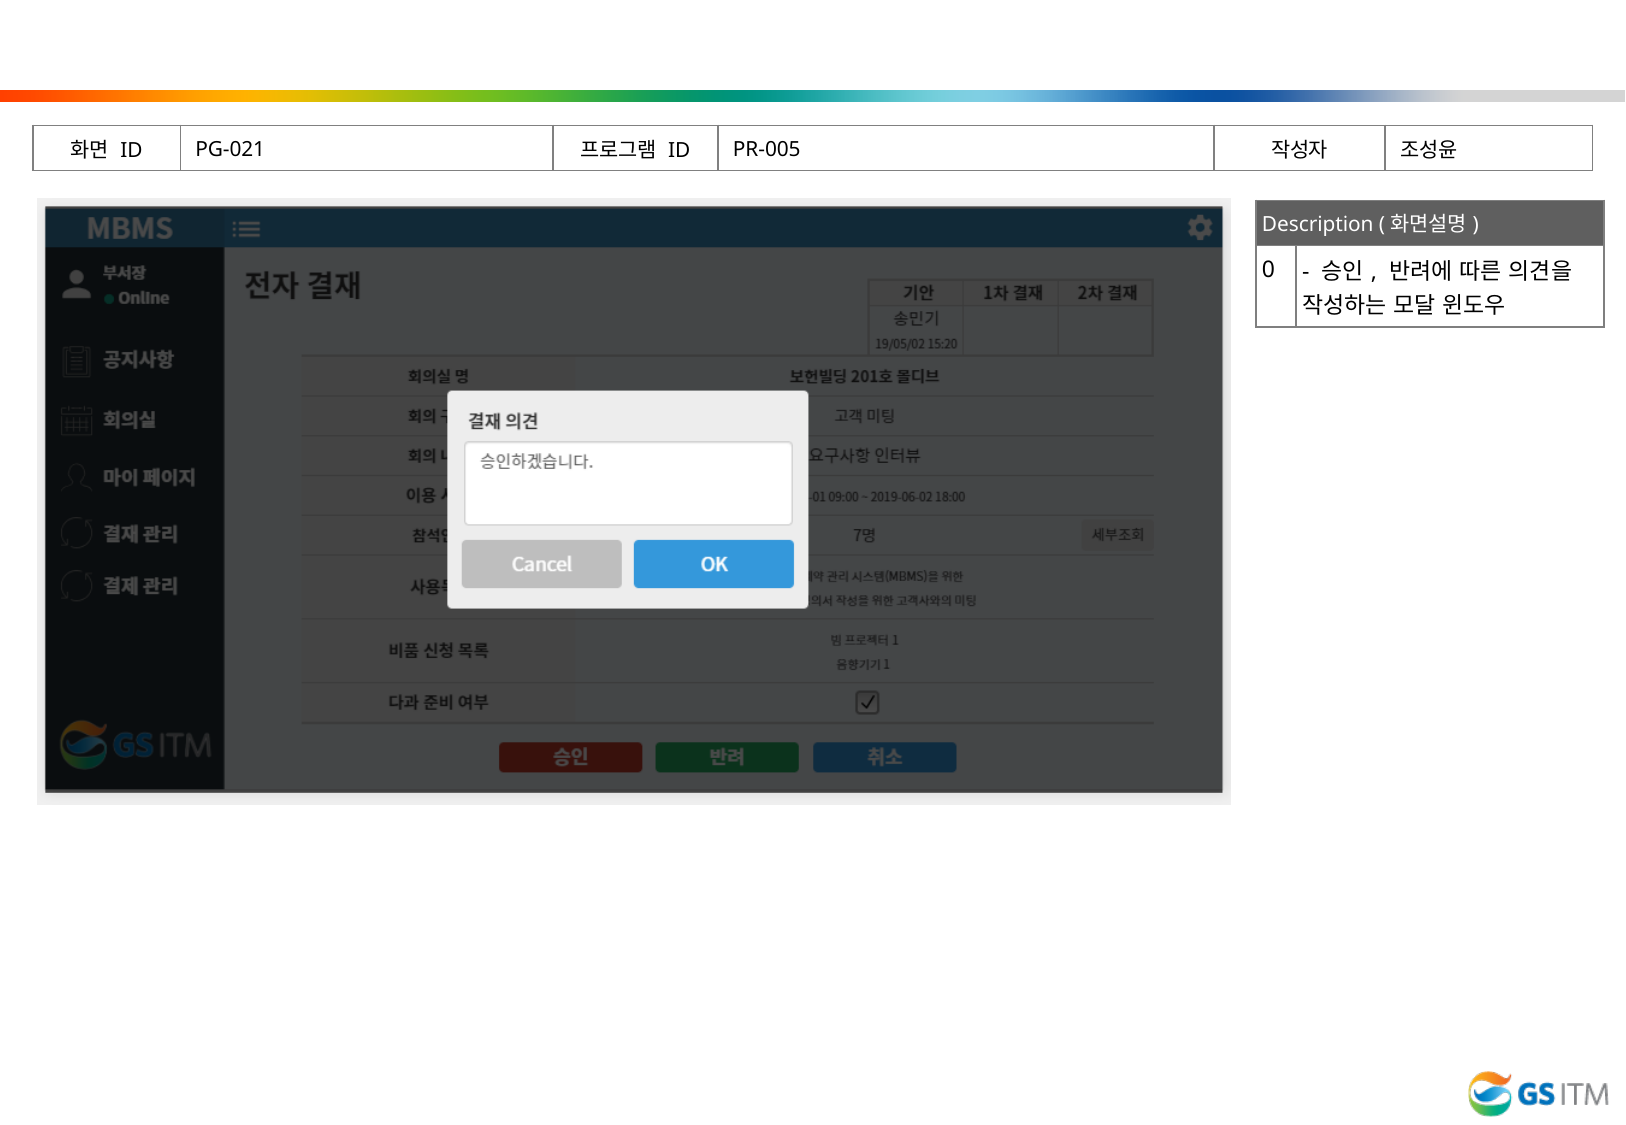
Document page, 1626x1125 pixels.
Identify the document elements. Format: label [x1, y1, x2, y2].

table_cell [1257, 246, 1295, 326]
table_header [34, 126, 180, 170]
table_header [1257, 201, 1603, 245]
table_header [1386, 126, 1592, 170]
table_header [1215, 126, 1384, 170]
table_header [554, 126, 717, 170]
table_header [181, 126, 552, 170]
table_cell [1297, 246, 1603, 326]
picture [37, 198, 1232, 805]
table_header [719, 126, 1213, 170]
picture [0, 90, 1625, 102]
picture [1467, 1070, 1610, 1118]
